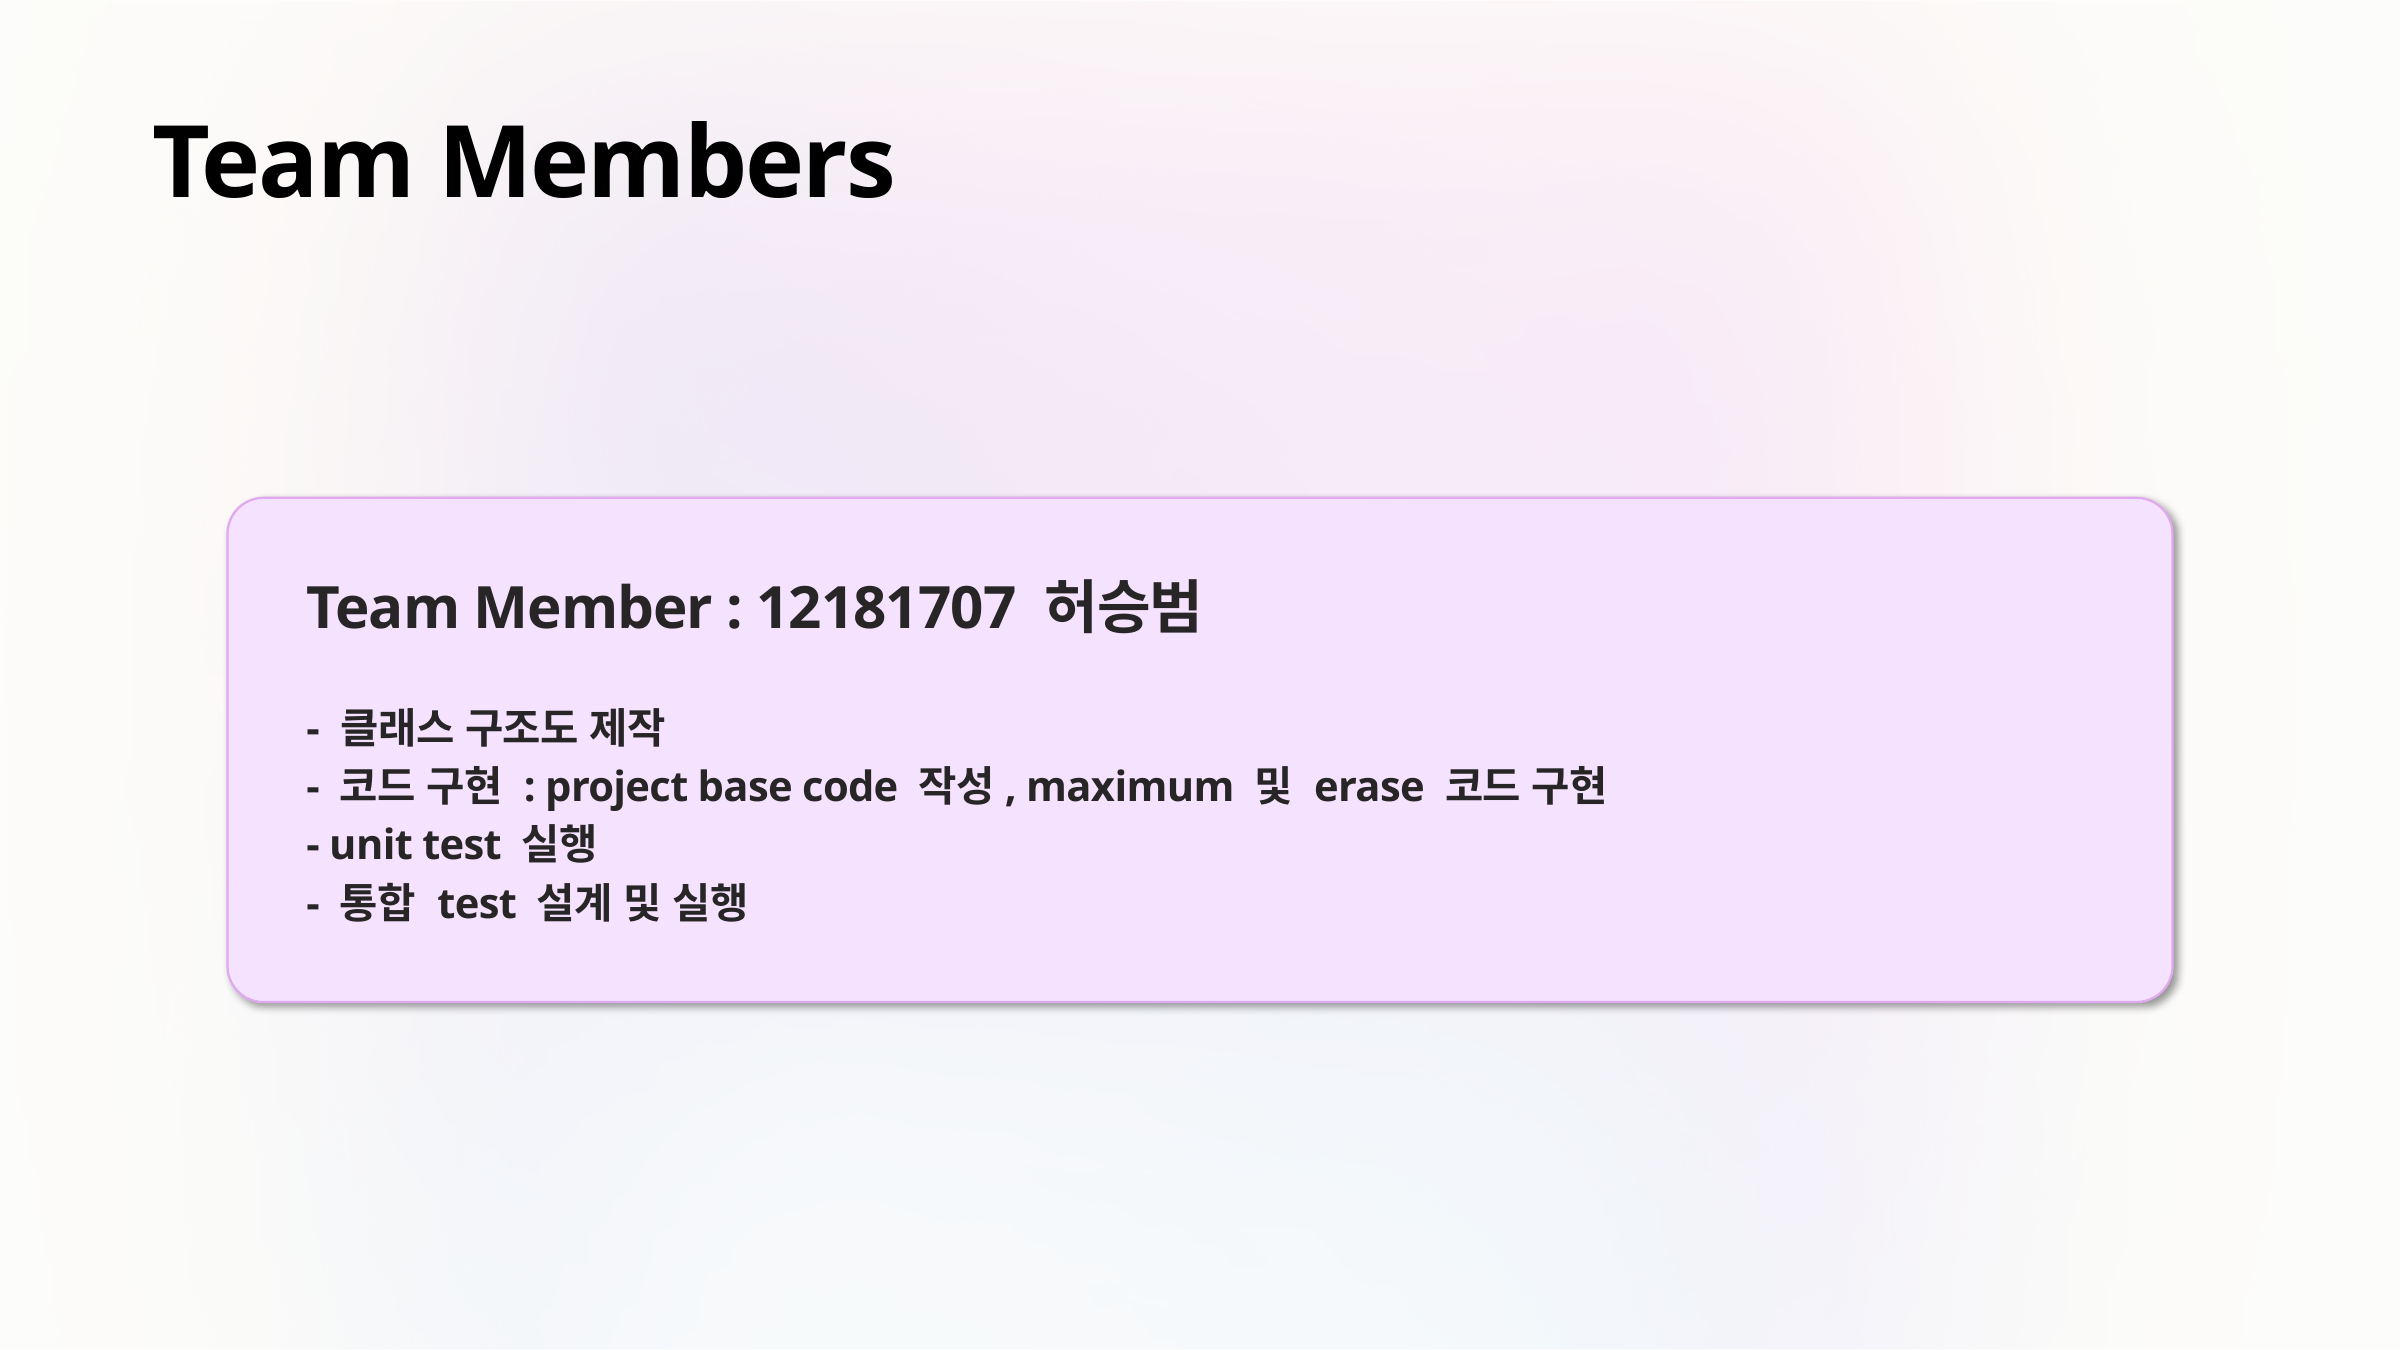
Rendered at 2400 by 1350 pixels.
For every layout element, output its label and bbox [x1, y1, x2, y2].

text_box [227, 497, 2173, 1209]
picture [0, 0, 2400, 1350]
